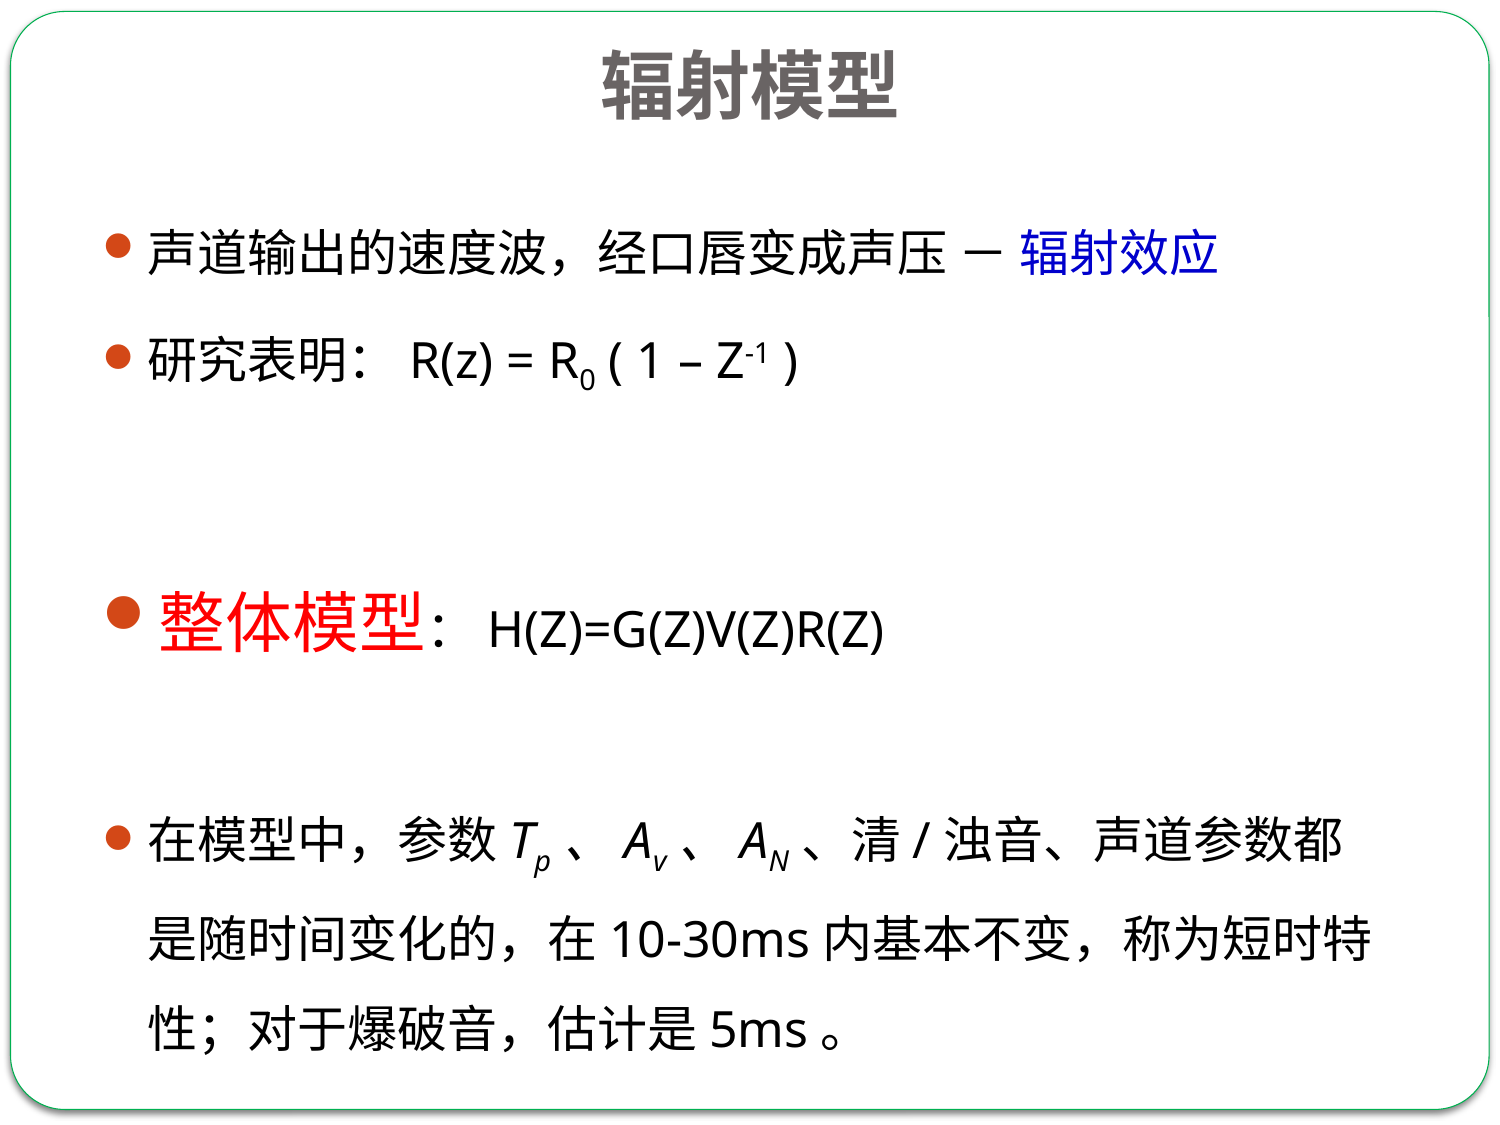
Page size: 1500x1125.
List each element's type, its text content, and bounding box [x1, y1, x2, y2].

text_box 辐射模型 [94, 30, 1407, 231]
text_box 声道输出的速度波，经口唇变成声压 － 辐射效应 研究表明：R(z) = R0 ( 1 – Z-1 ) 整体模型：H(Z)=G(Z)V(Z)R(Z) 在模型中，参数Tp、Av、AN、清/浊音、声道参数都是随时间变化的，在10-30ms内基本不变，称为短时特性；对于爆破音，估计是5ms。 [87, 184, 1400, 1071]
